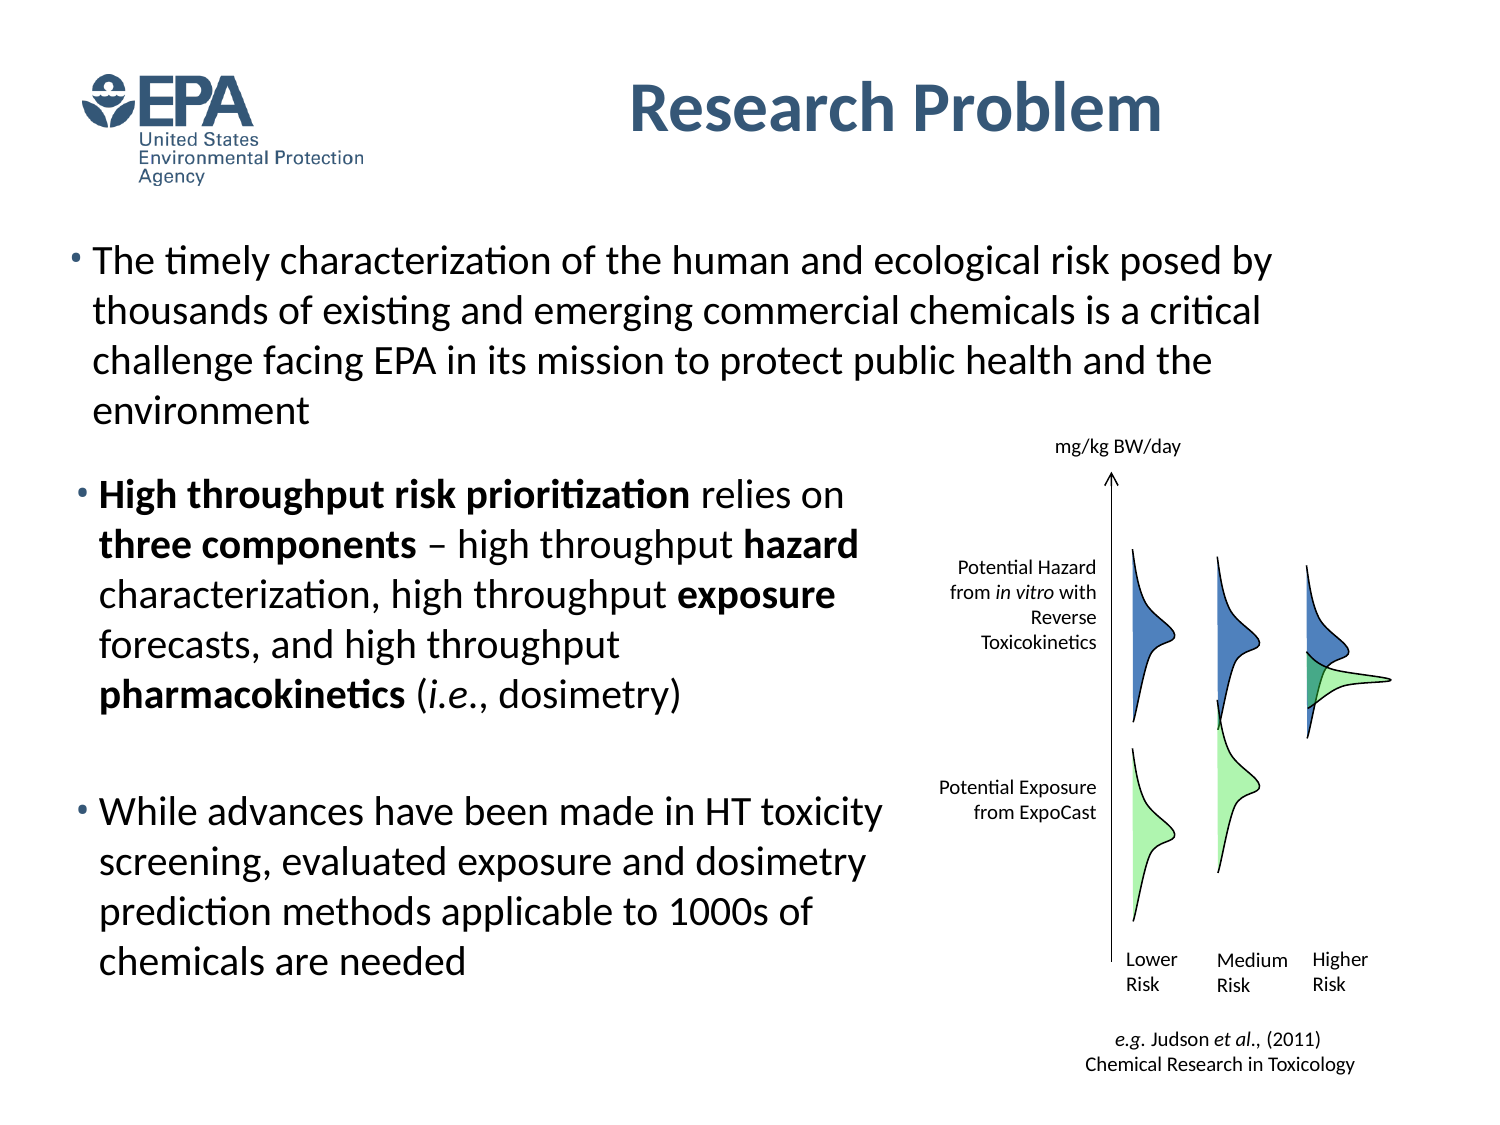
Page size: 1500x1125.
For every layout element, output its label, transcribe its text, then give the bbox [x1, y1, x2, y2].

text_box High throughput risk prioritization relies on three components – high throughput hazard characterization, high throughput exposure forecasts, and high throughput pharmacokinetics (i.e., dosimetry) While advances have been made in HT toxicity screening, evaluated exposure and dosimetry prediction methods applicable to 1000s of chemicals are needed [56, 459, 894, 999]
text_box Research Problem [390, 52, 1403, 240]
picture [82, 74, 363, 186]
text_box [899, 424, 1500, 1100]
text_box The timely characterization of the human and ecological risk posed by thousands of existing and emerging commercial chemicals is a critical challenge facing EPA in its mission to protect public health and the environment [49, 224, 1344, 448]
